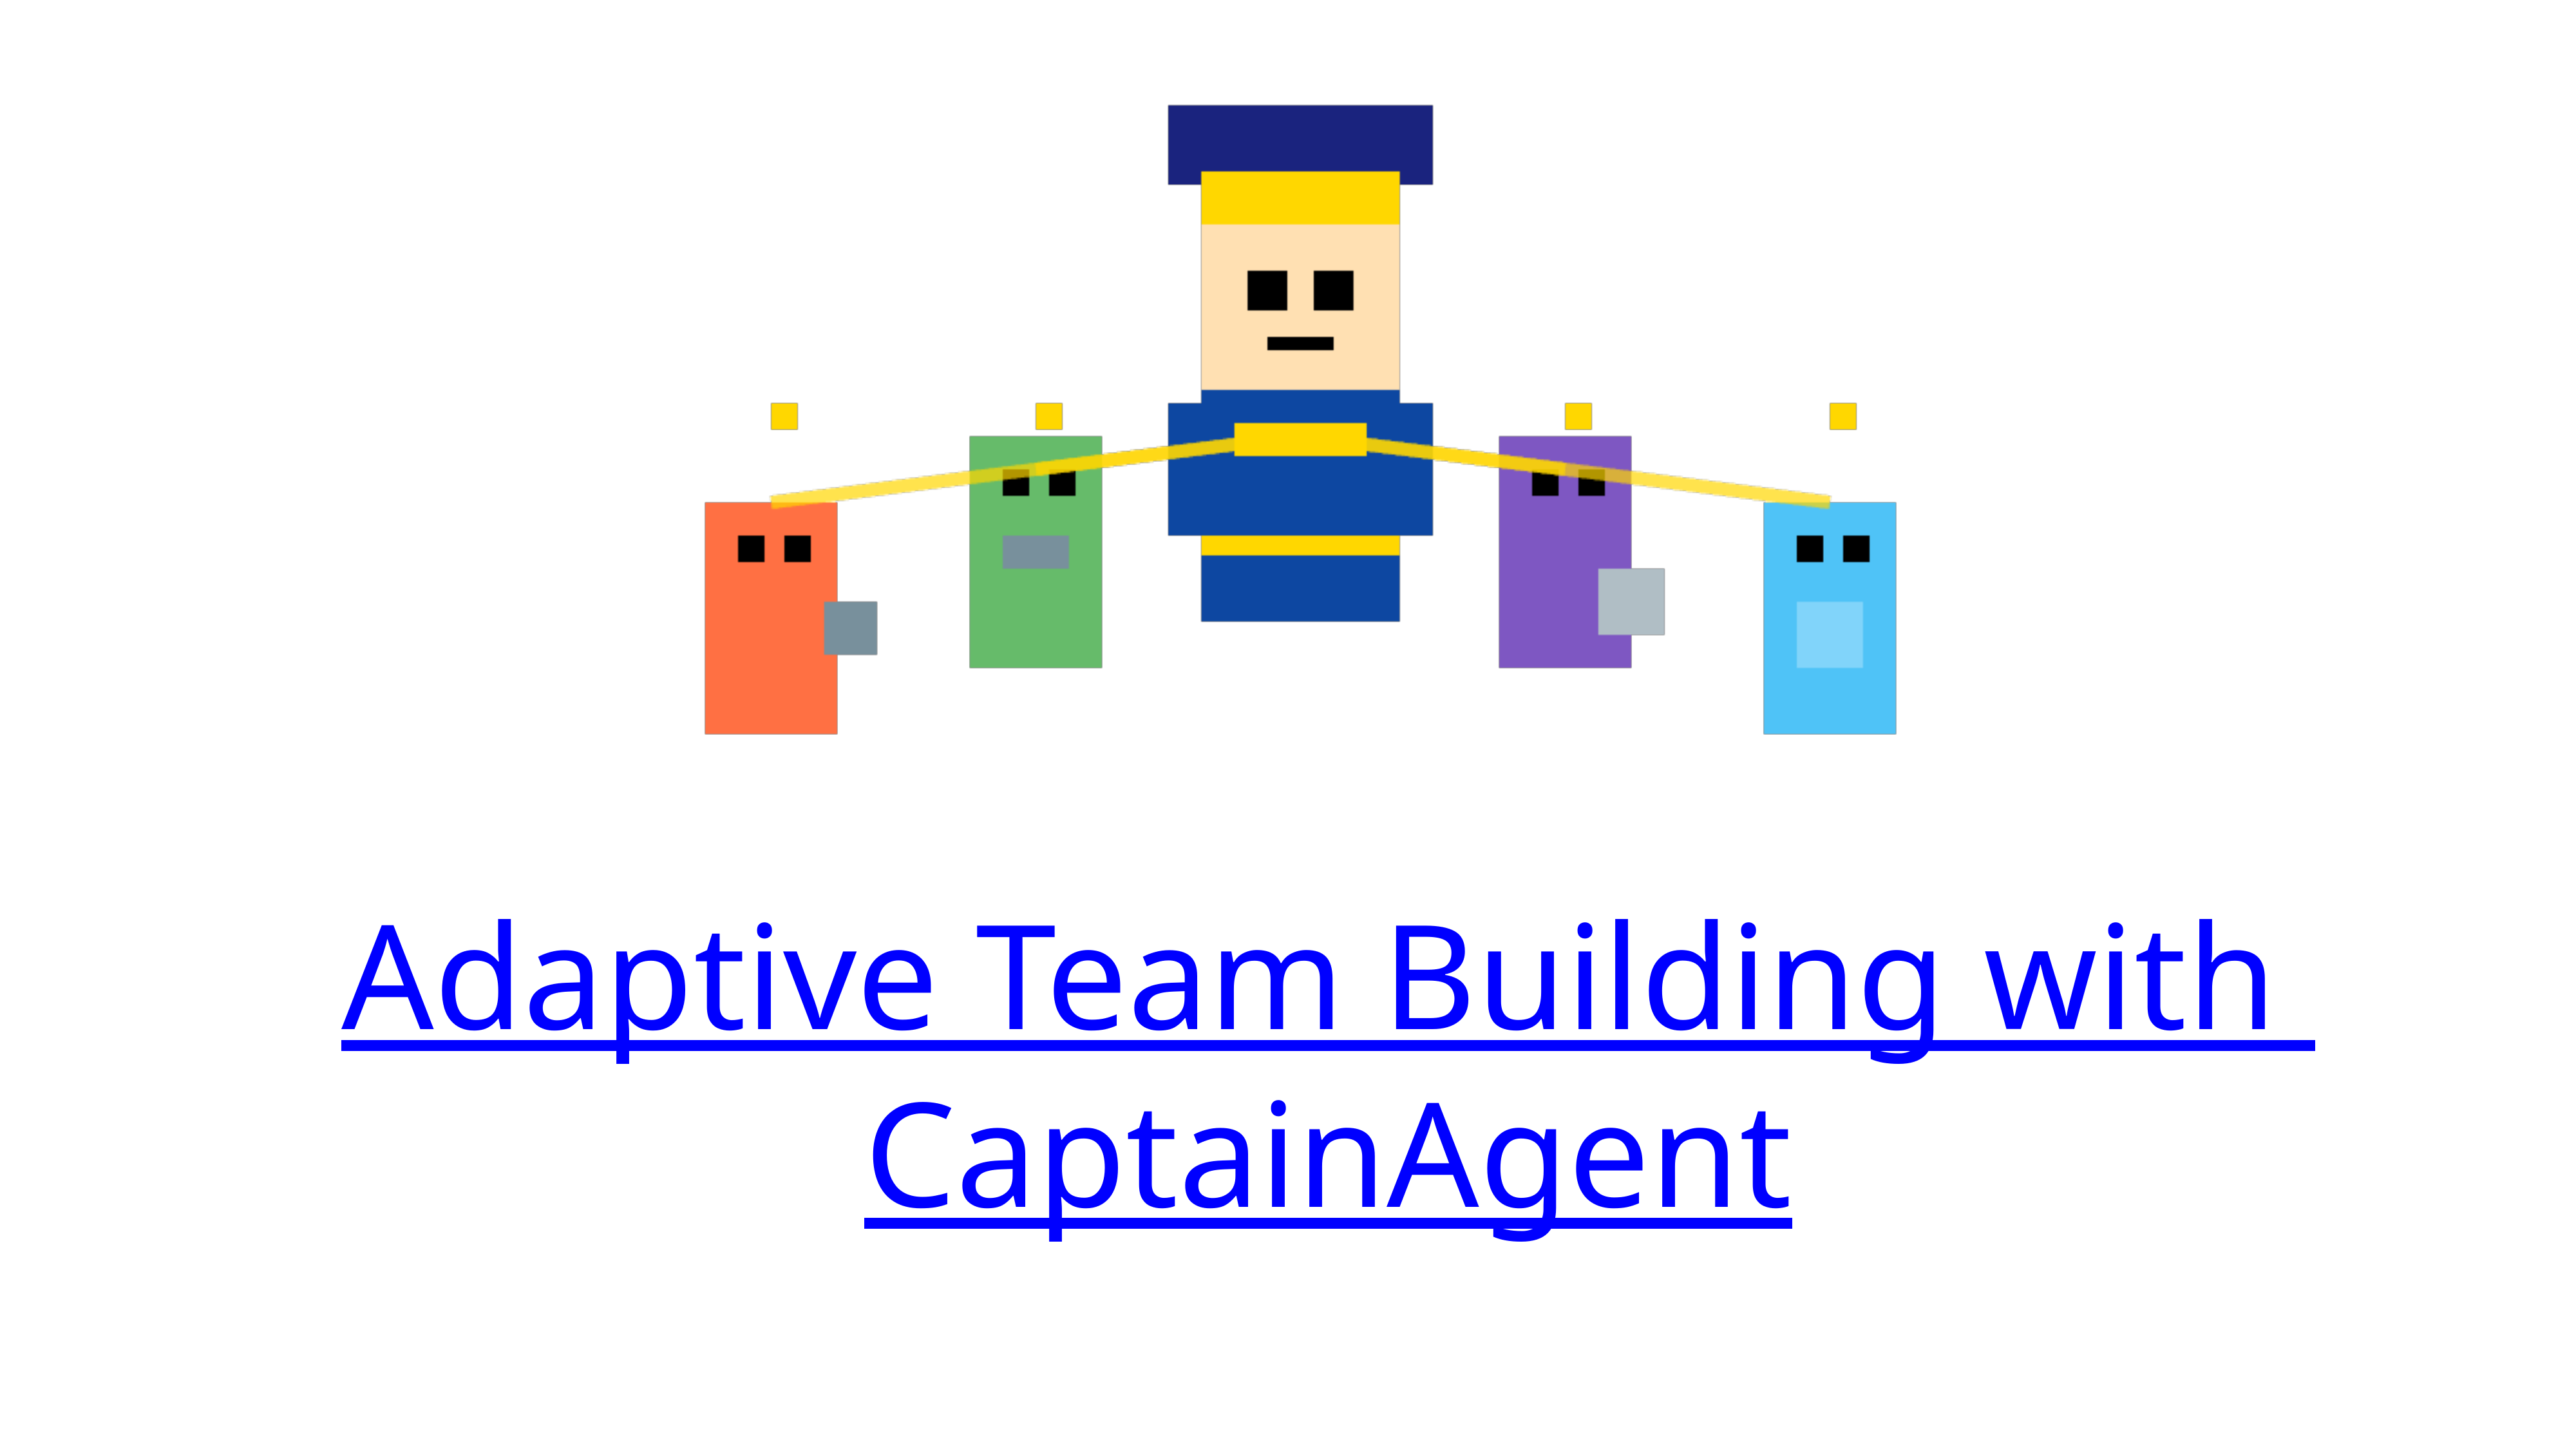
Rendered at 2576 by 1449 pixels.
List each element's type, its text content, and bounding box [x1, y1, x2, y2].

text_box Adaptive Team Building with CaptainAgent [149, 887, 2507, 1243]
picture [308, 0, 2427, 1165]
